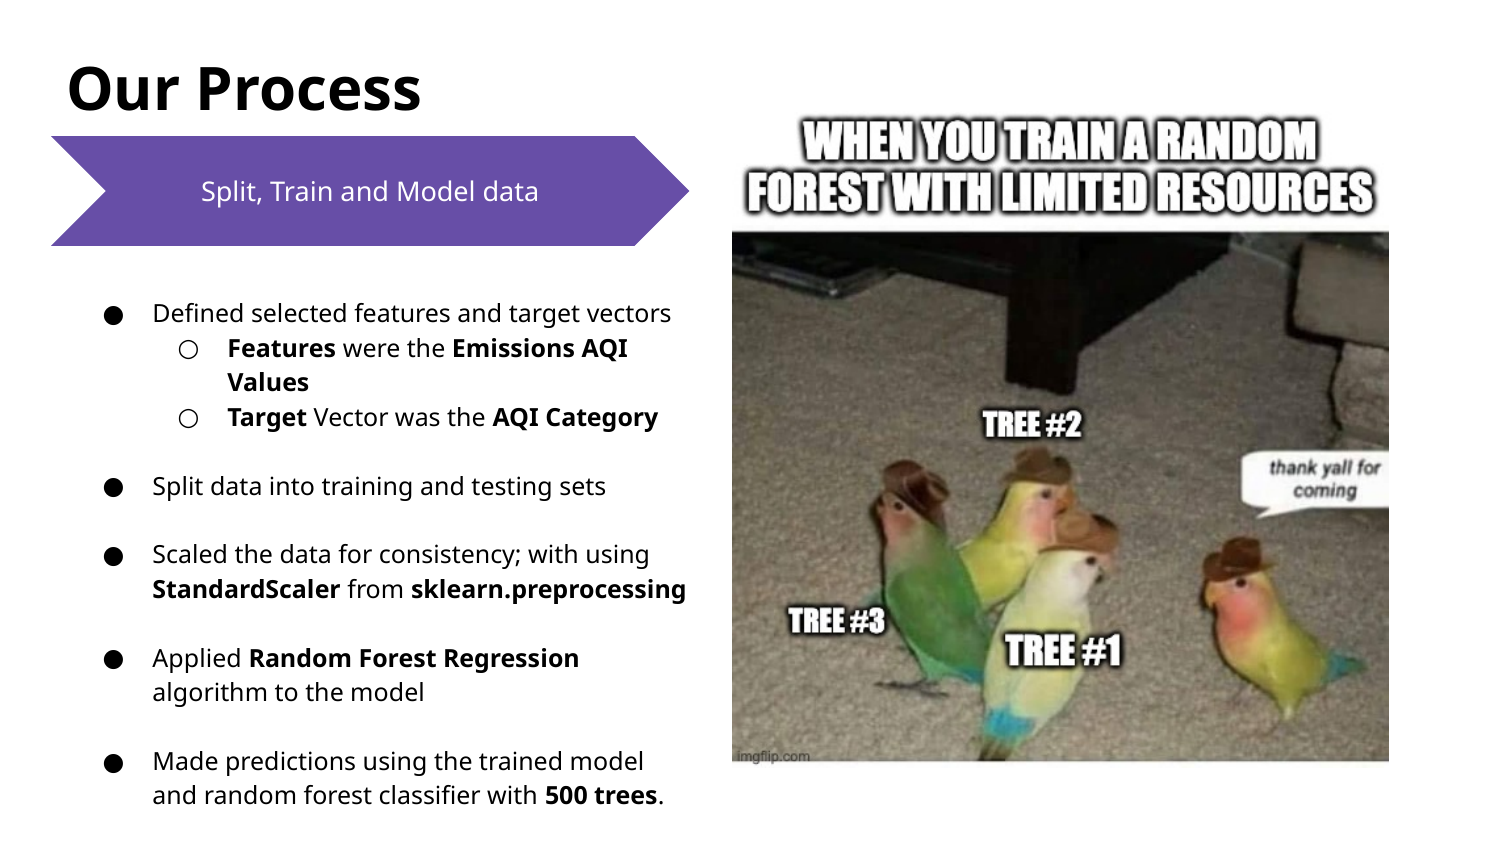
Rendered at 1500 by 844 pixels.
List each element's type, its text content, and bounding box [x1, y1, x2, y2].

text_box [50, 135, 708, 813]
title Our Process [51, 35, 1449, 138]
picture [732, 111, 1390, 768]
